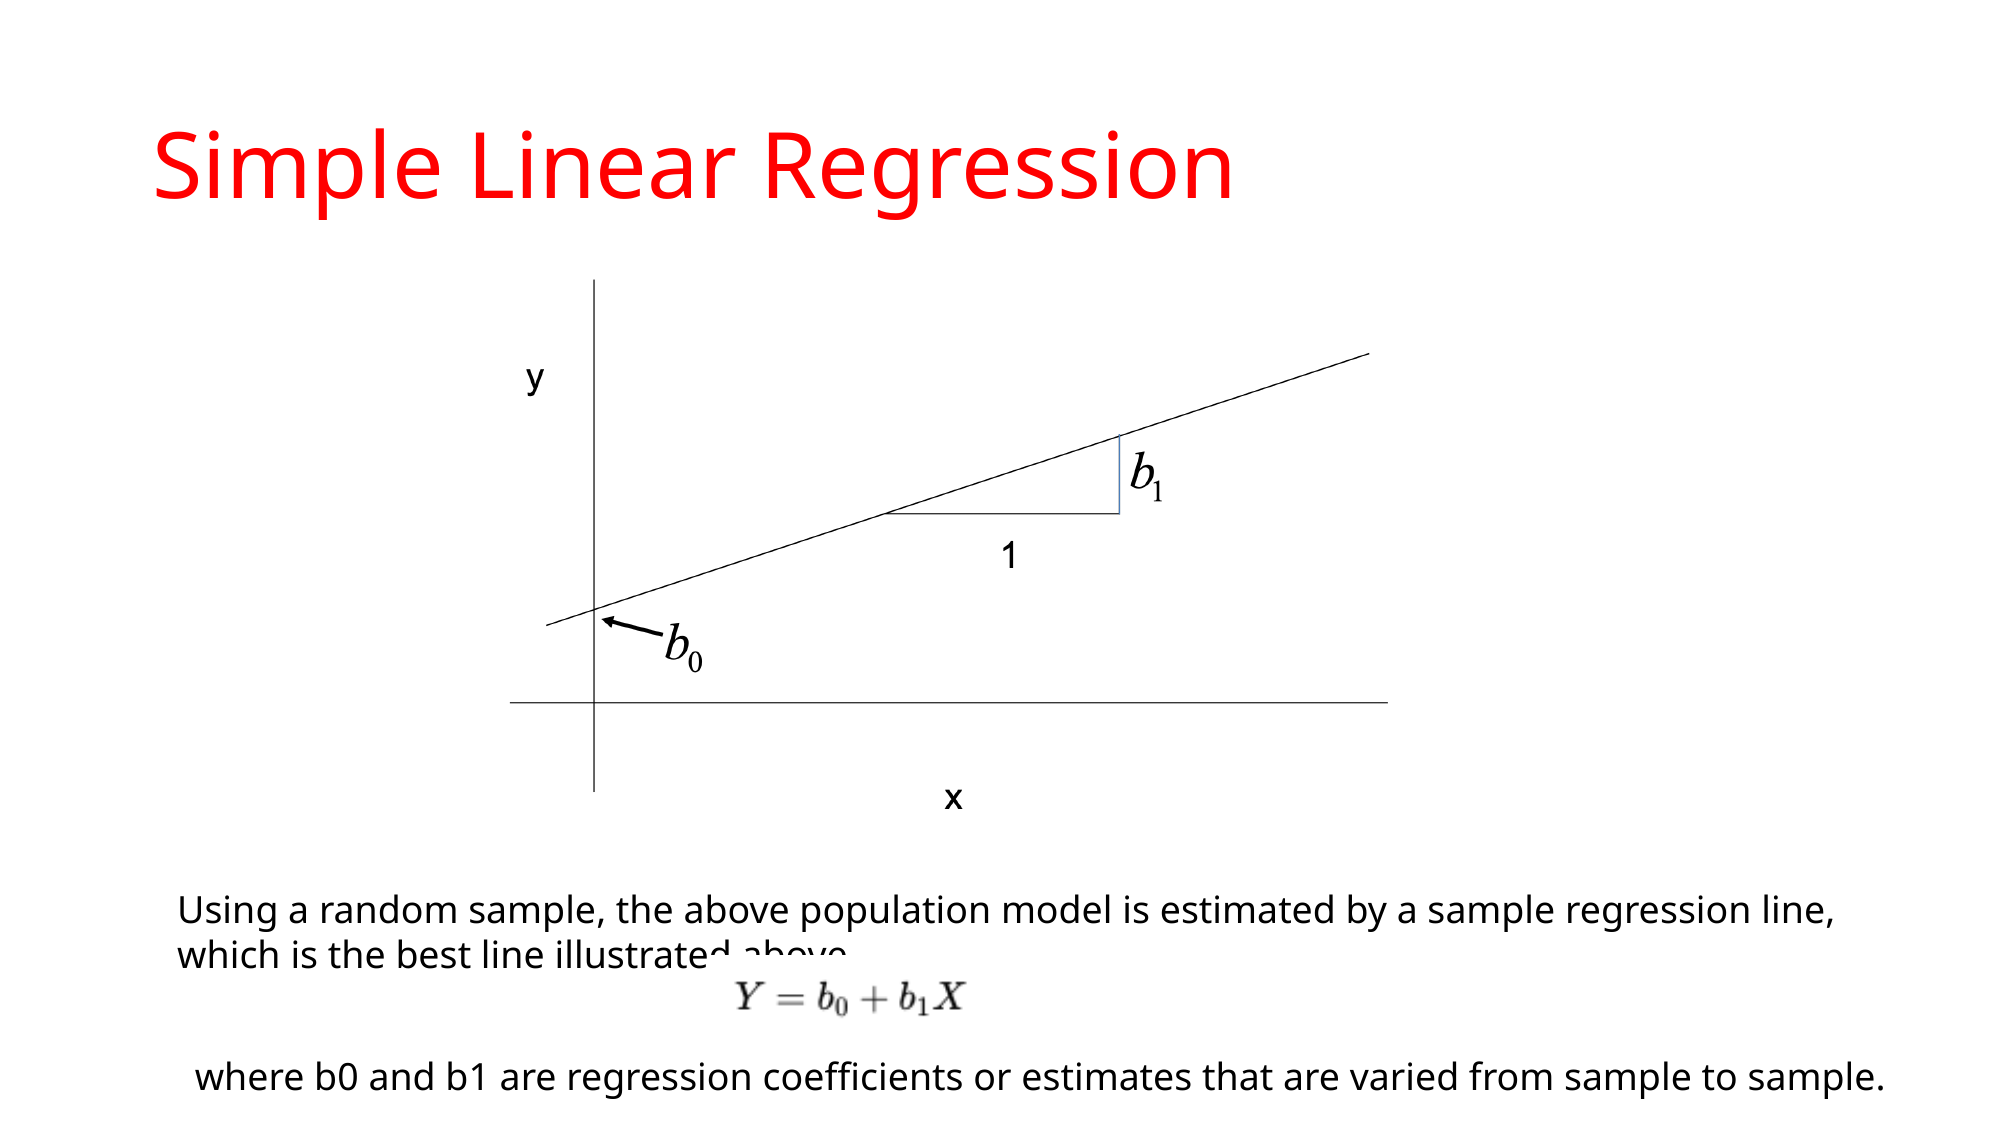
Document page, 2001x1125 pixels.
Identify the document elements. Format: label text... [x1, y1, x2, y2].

picture [710, 955, 1013, 1031]
text_box where b0 and b1 are regression coefficients or estimates that are varied from sample to sample. [180, 1045, 2000, 1106]
text_box Using a random sample, the above population model is estimated by a sample regression line, which is the best line illustrated above [162, 878, 1863, 984]
picture [503, 277, 1390, 840]
title Simple Linear Regression [137, 59, 1863, 278]
